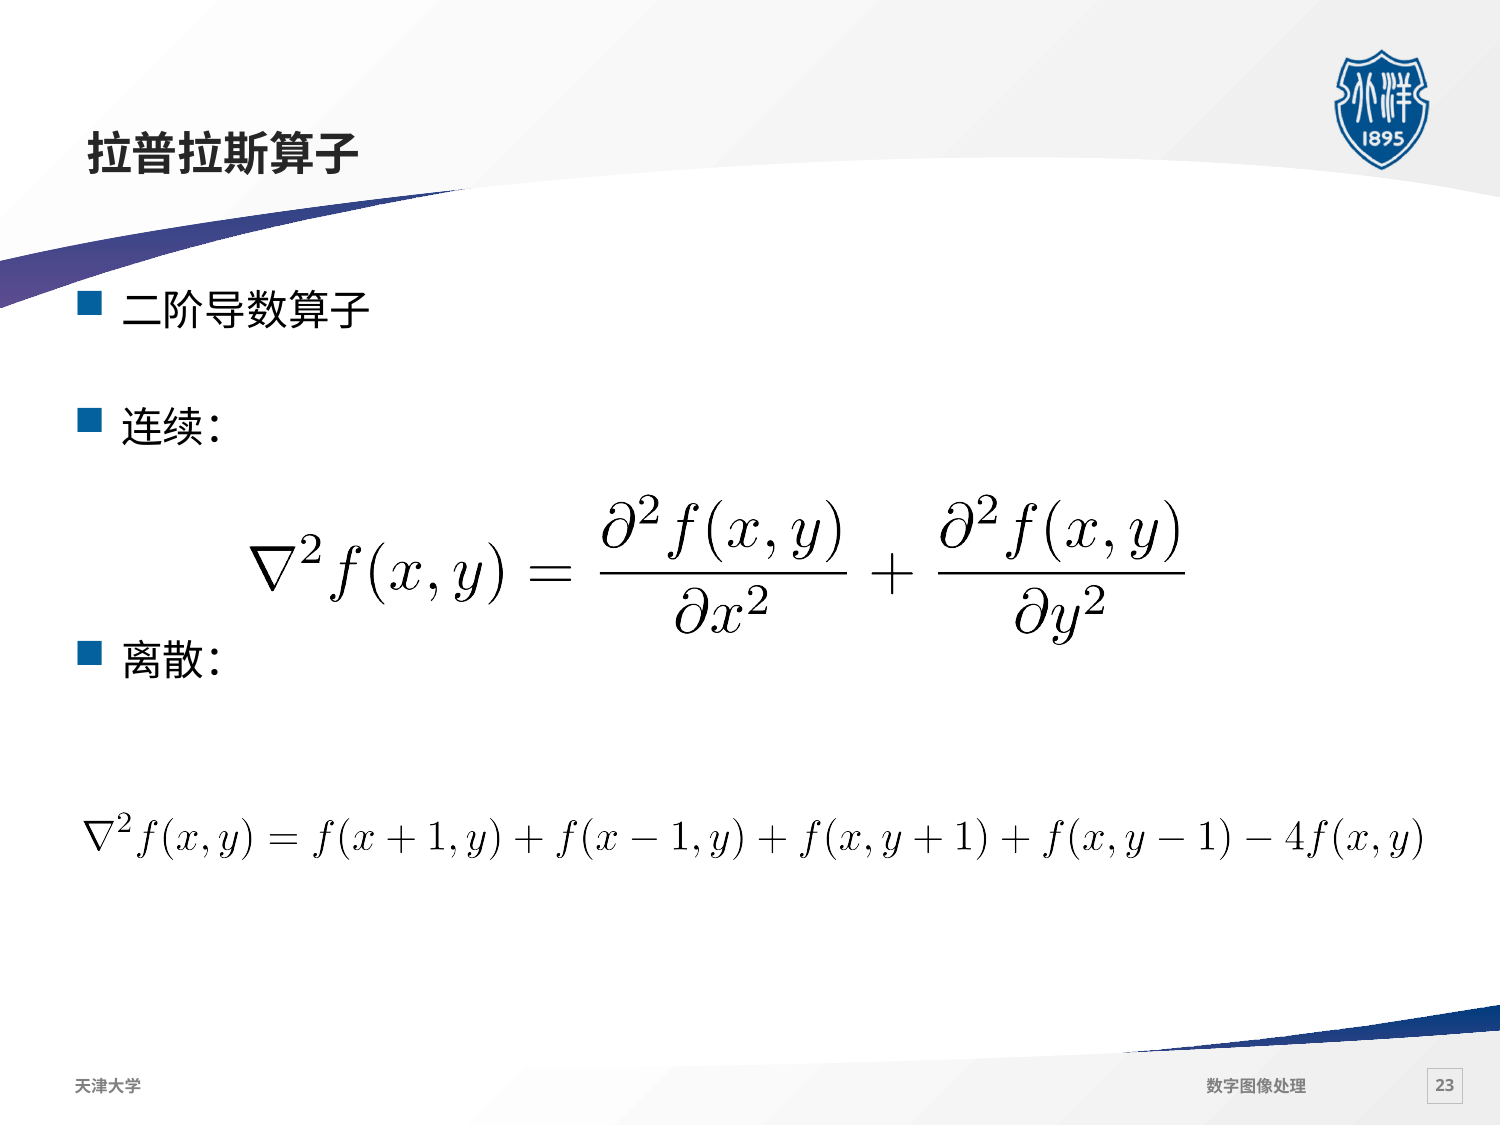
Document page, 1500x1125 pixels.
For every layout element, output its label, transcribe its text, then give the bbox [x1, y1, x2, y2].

title 拉普拉斯算子 [74, 112, 1425, 200]
list 二阶导数算子 连续： 离散： [59, 276, 1410, 1017]
picture [1321, 47, 1447, 172]
picture [83, 812, 1423, 860]
picture [249, 494, 1185, 645]
